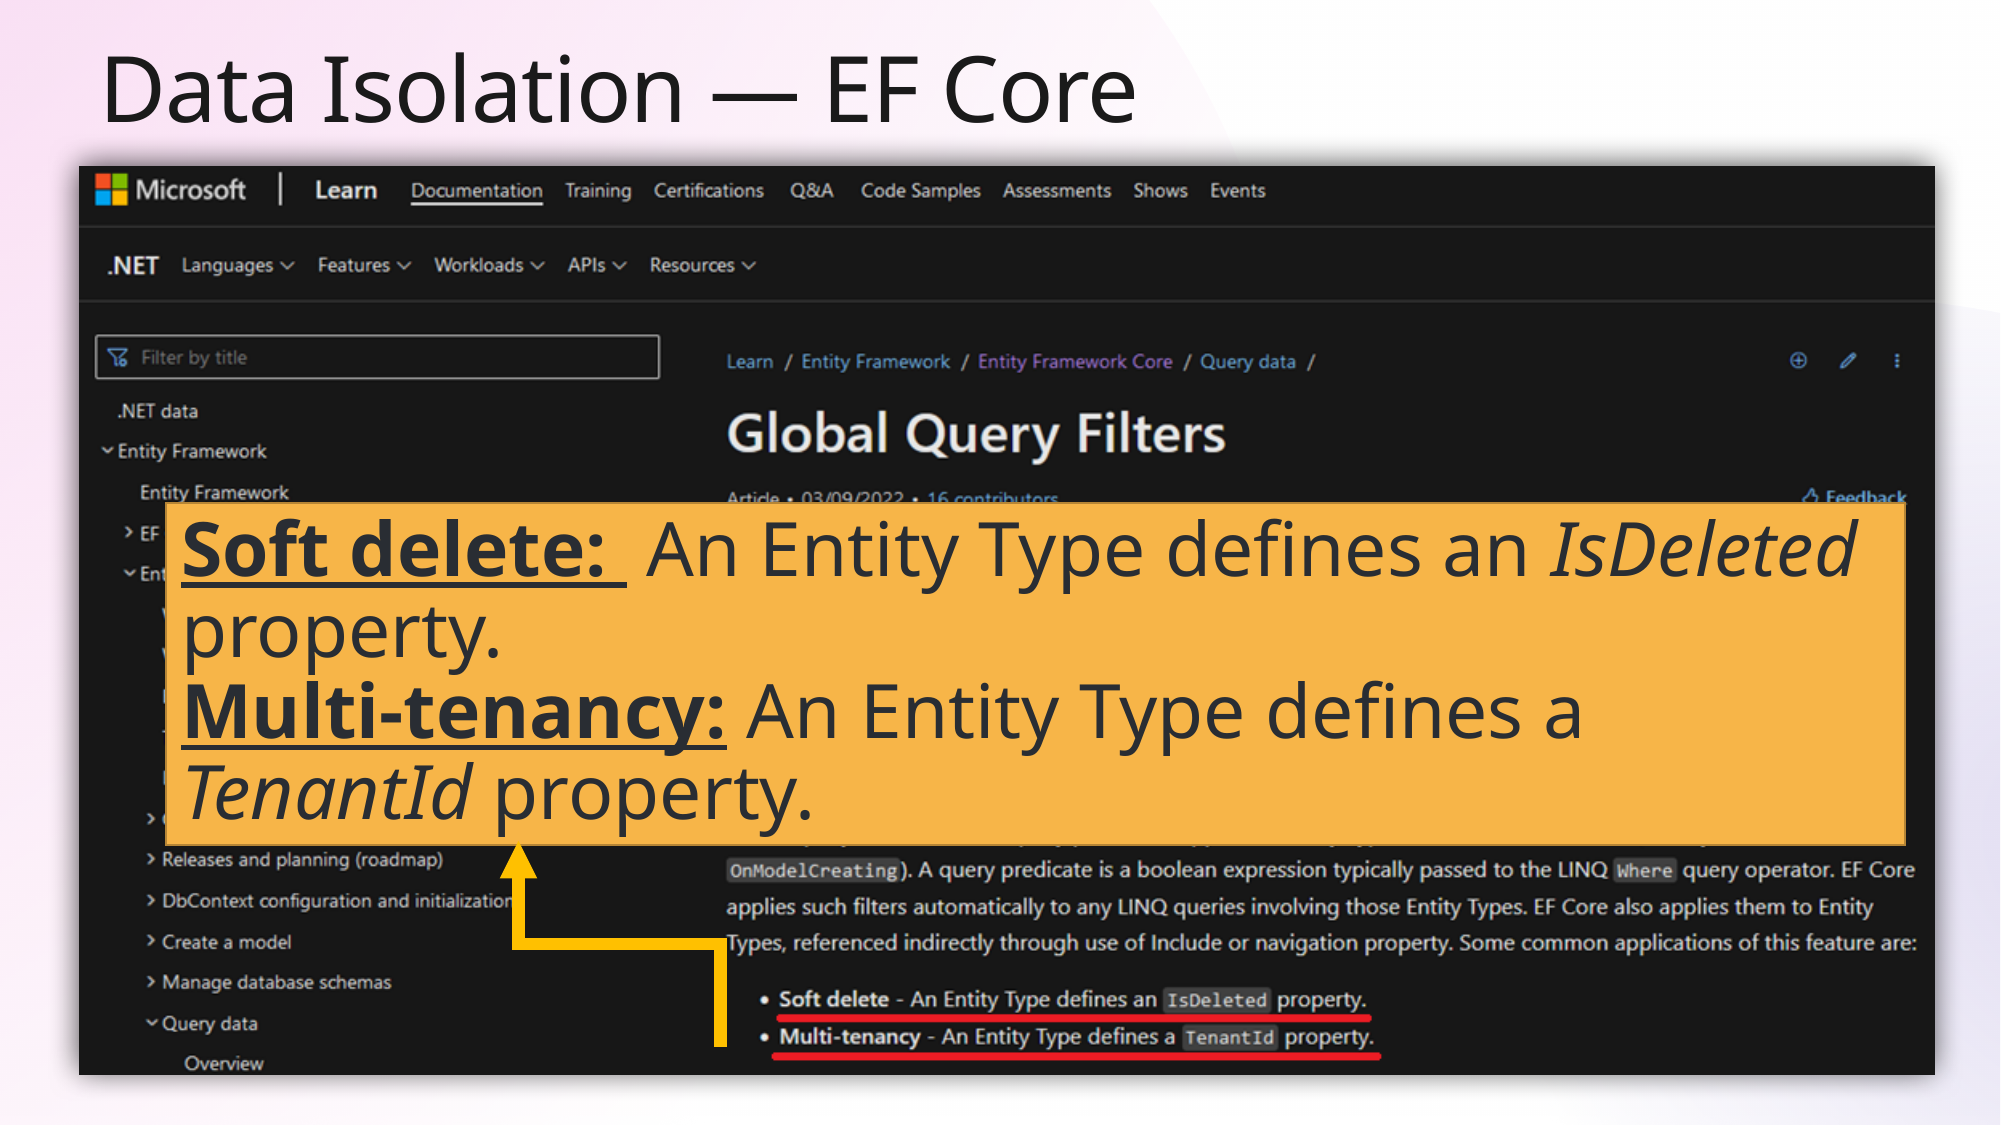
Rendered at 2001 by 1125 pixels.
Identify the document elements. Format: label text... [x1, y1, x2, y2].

title Data Isolation — EF Core [99, 24, 1900, 141]
picture [0, 0, 2001, 1125]
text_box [79, 166, 1935, 1075]
